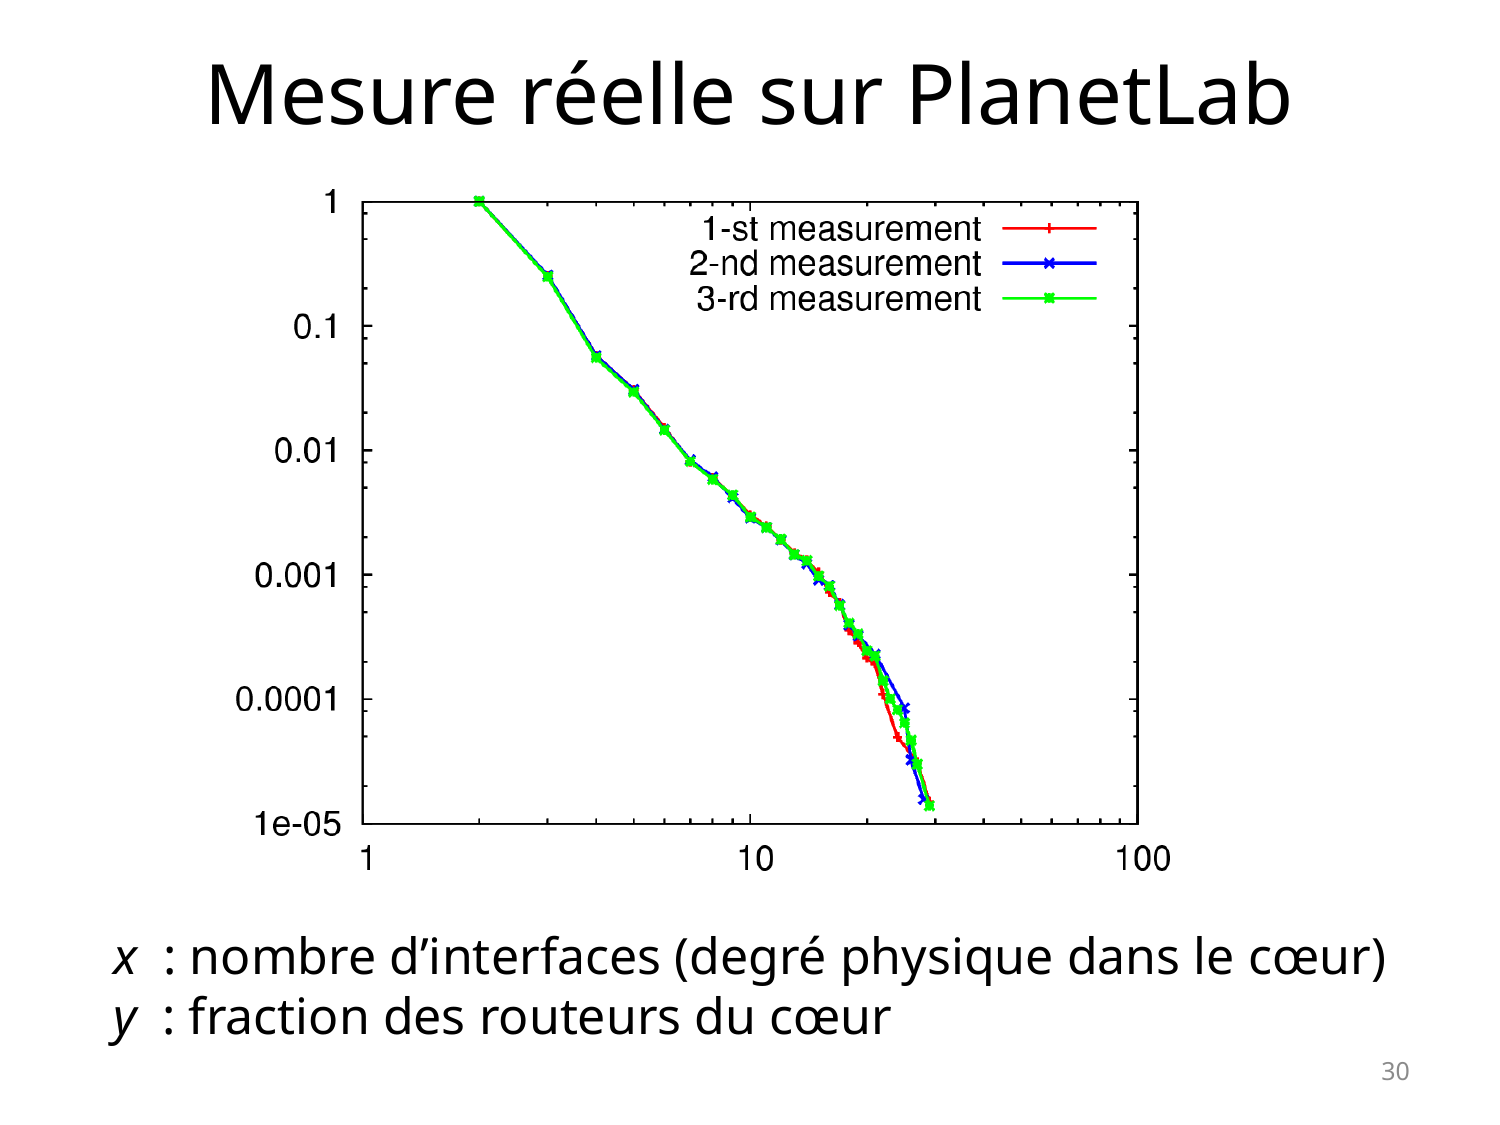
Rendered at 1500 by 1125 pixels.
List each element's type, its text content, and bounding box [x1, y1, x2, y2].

text_box x : nombre d’interfaces (degré physique dans le cœur) y : fraction des routeurs du cœur [98, 916, 1402, 1052]
picture [234, 185, 1172, 882]
title Mesure réelle sur PlanetLab [75, 0, 1425, 183]
slide_number 30 [1074, 1042, 1425, 1103]
